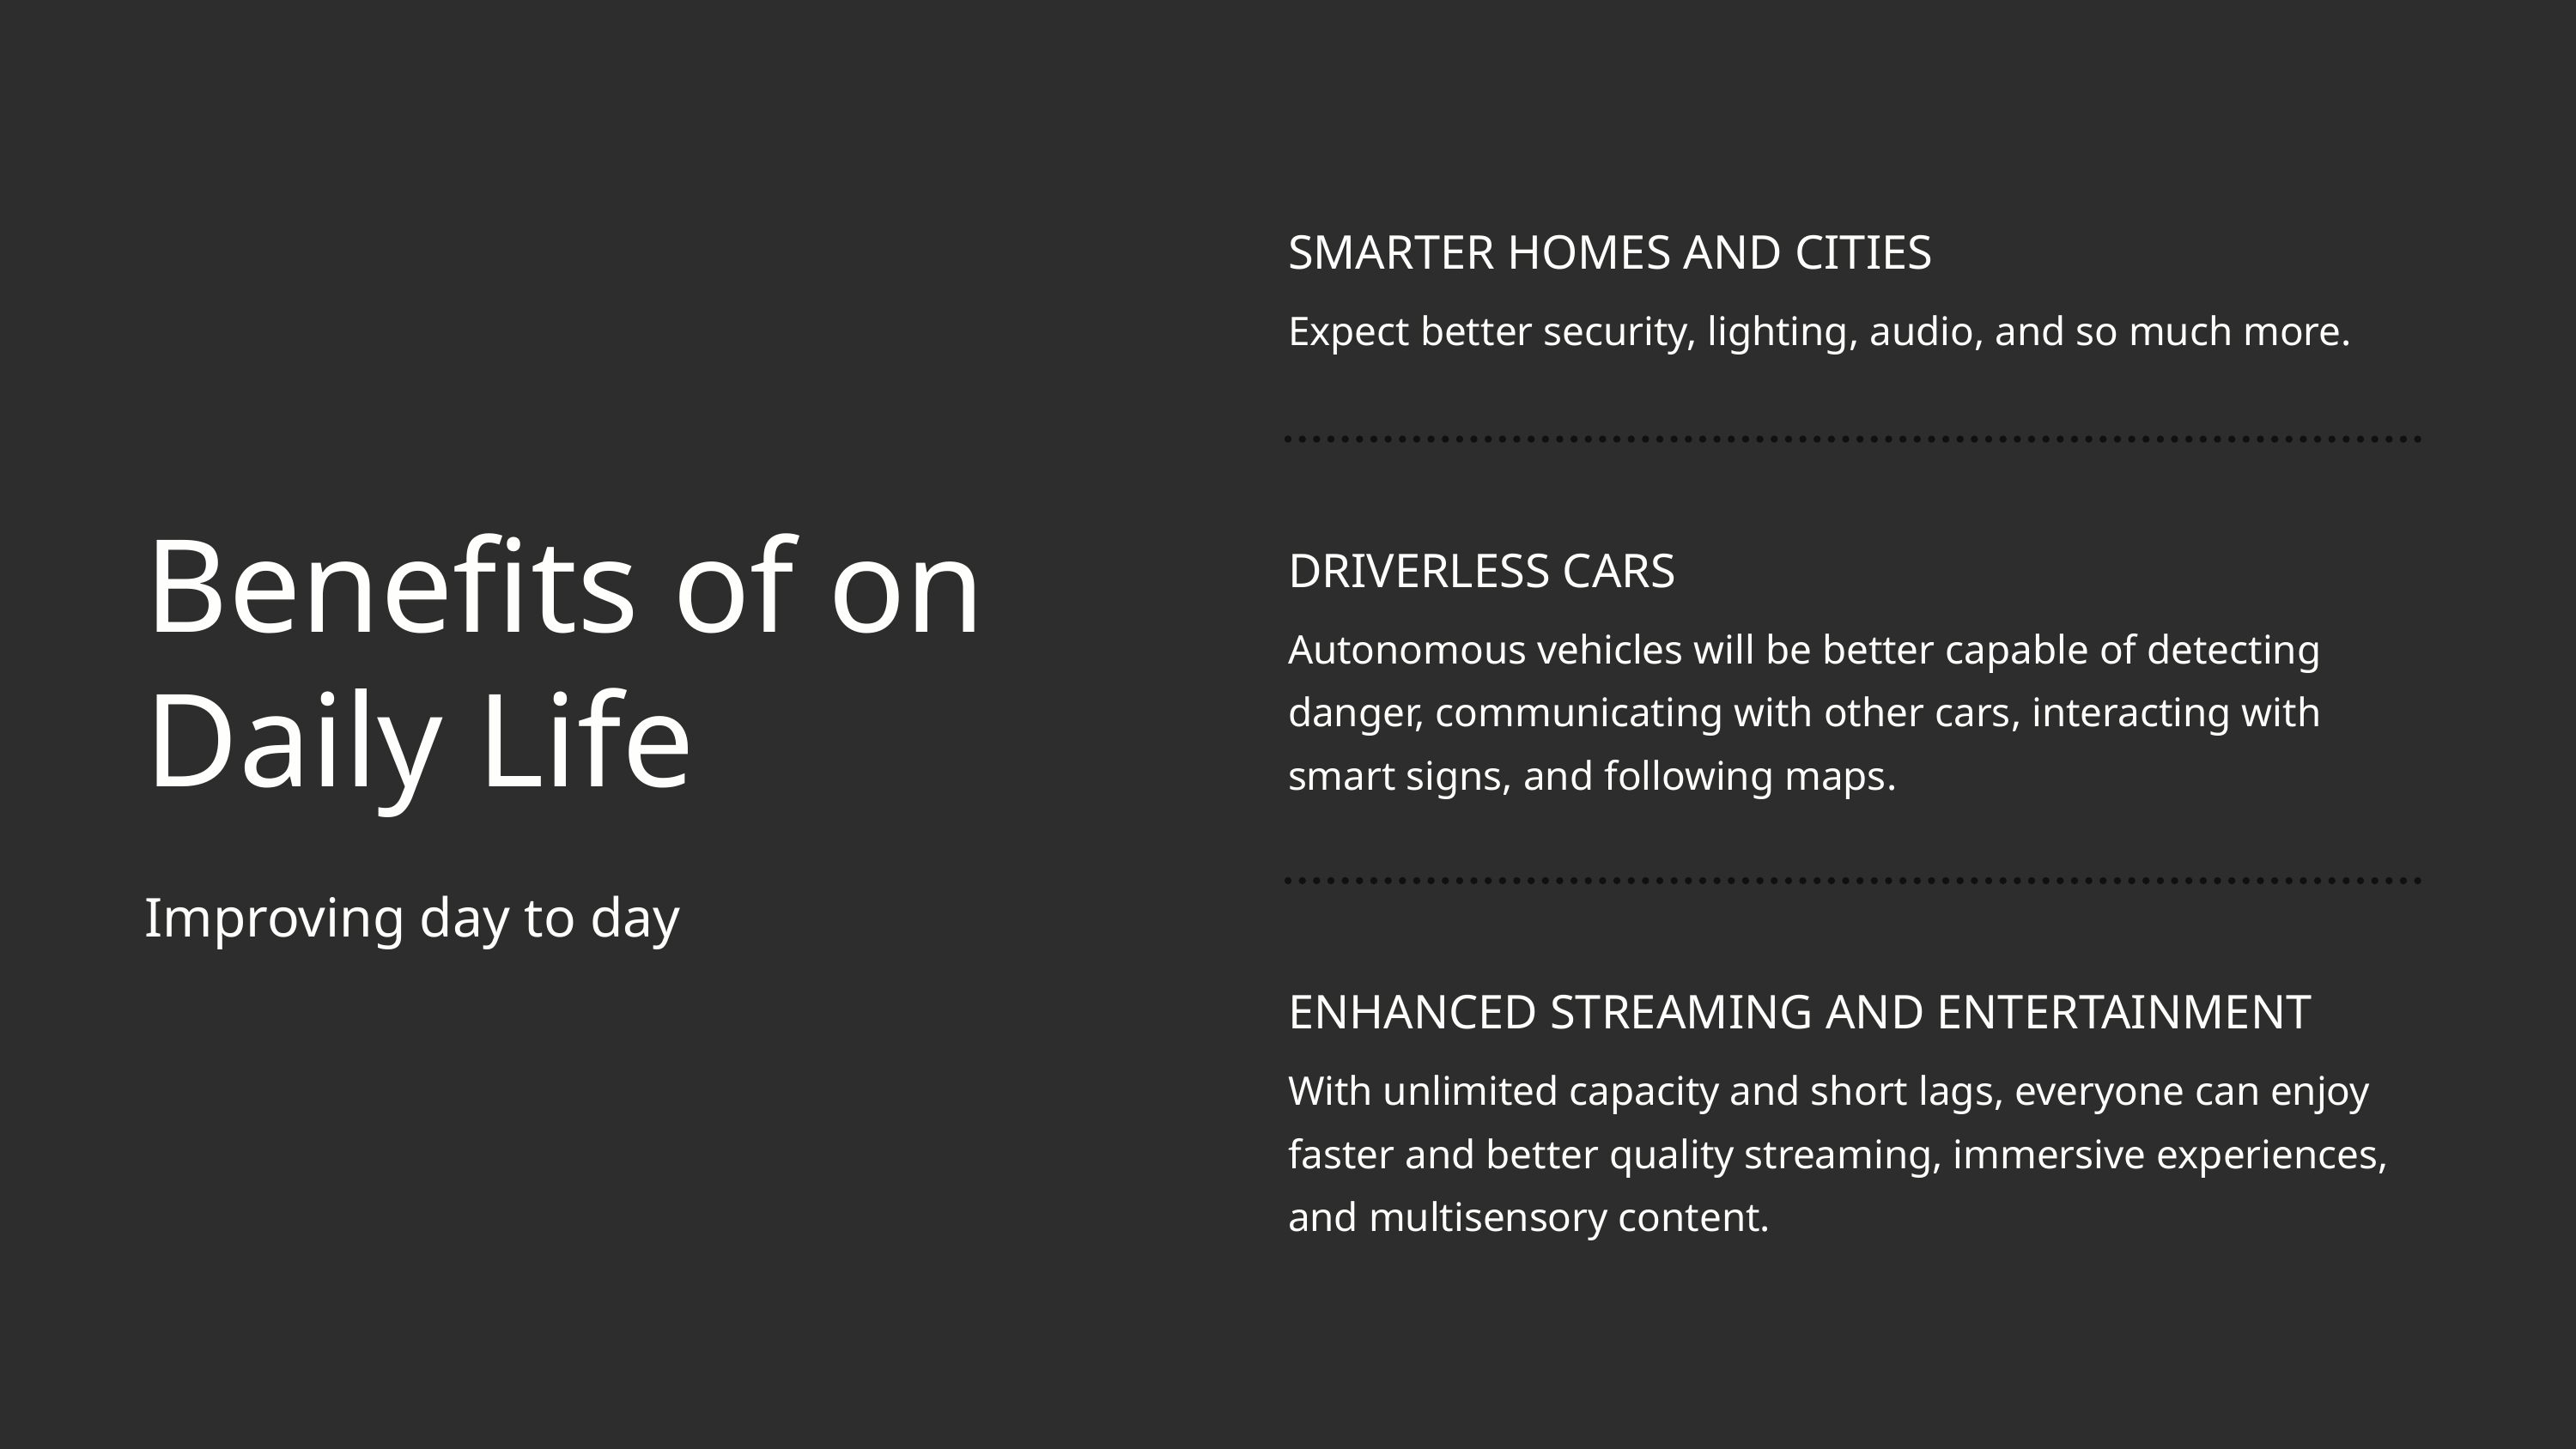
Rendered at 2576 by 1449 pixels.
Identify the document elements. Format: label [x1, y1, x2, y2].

text_box [1287, 219, 2432, 1229]
text_box [144, 504, 1077, 944]
